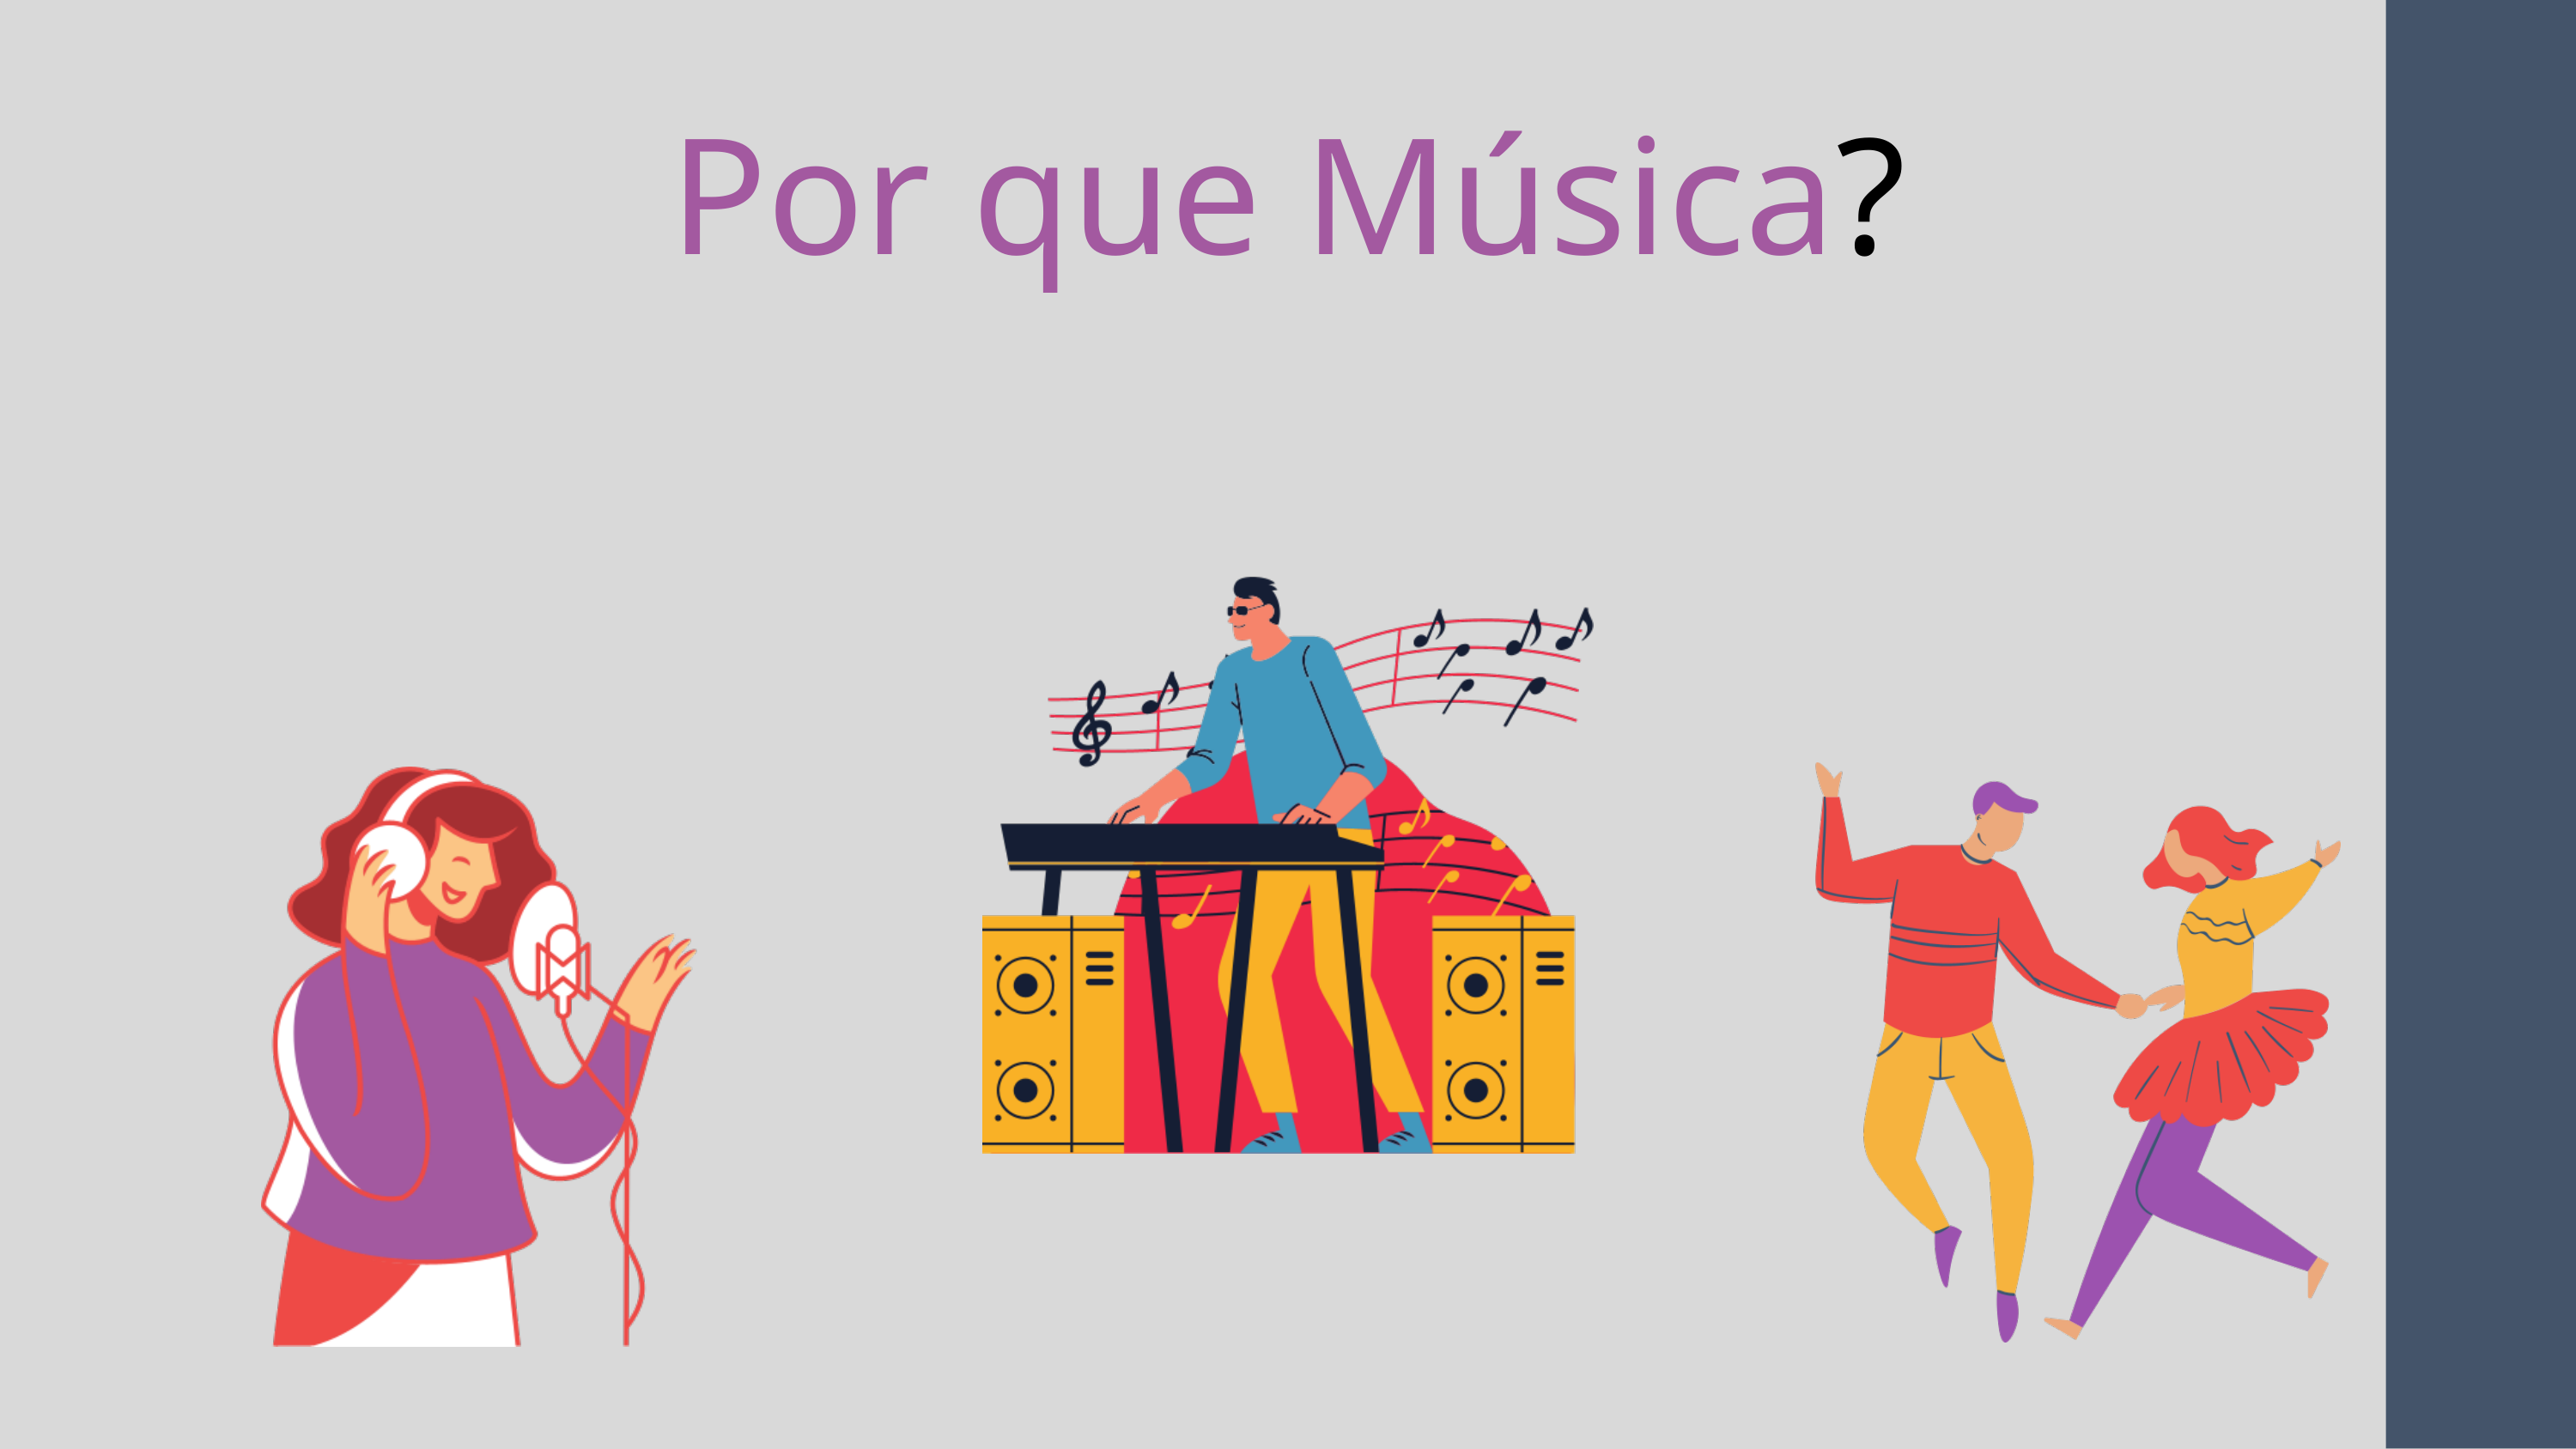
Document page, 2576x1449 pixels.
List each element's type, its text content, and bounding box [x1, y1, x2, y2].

picture [982, 573, 1594, 1154]
text_box Por que Música? [616, 61, 1960, 287]
picture [261, 767, 698, 1347]
picture [1814, 762, 2342, 1343]
